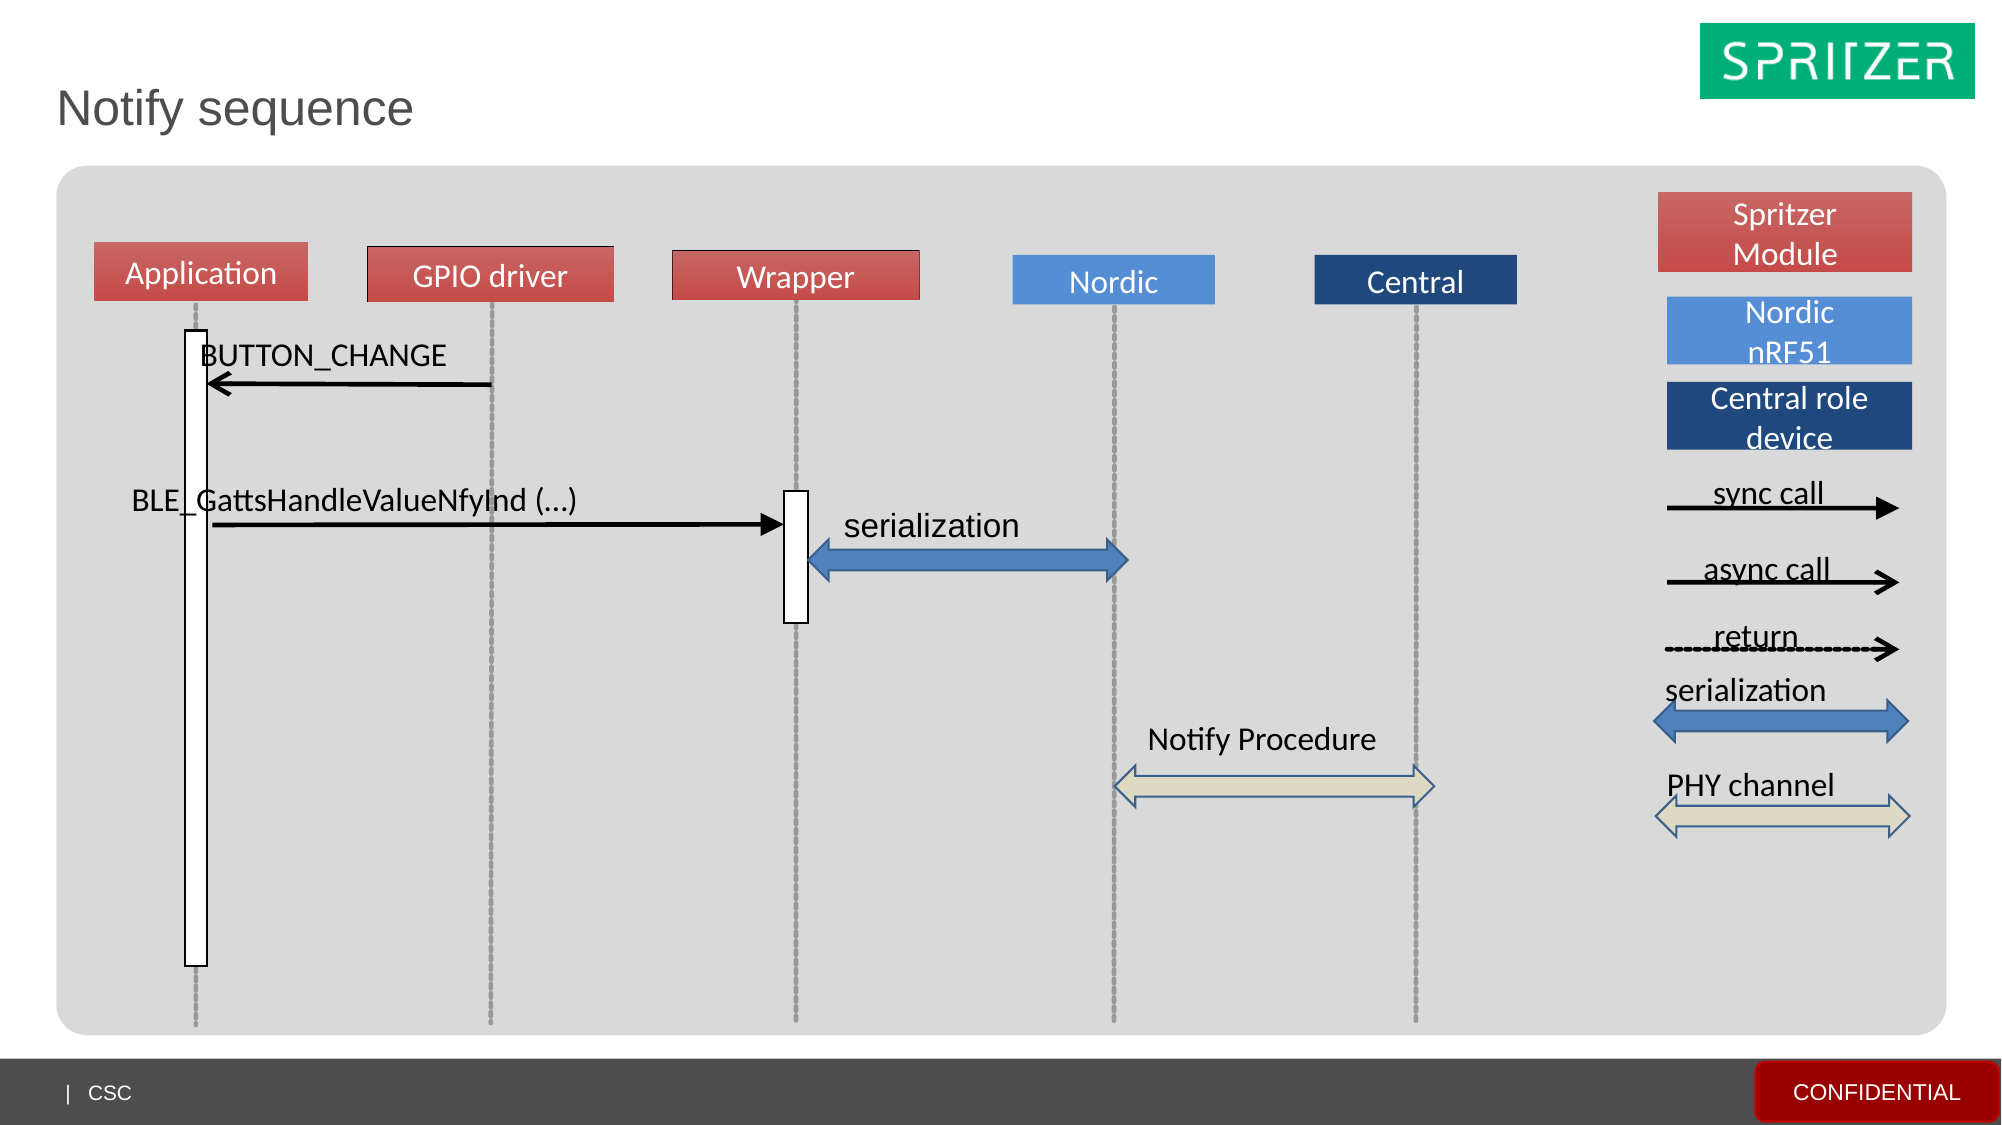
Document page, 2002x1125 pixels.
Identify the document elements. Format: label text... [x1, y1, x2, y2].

text_box Central [1314, 254, 1517, 305]
text_box [185, 381, 208, 471]
text_box Central role device [1667, 381, 1913, 450]
text_box BUTTON_CHANGE [184, 325, 512, 381]
text_box [1883, 574, 1900, 591]
text_box serialization [829, 497, 1036, 552]
text_box [206, 381, 492, 396]
text_box [1876, 637, 1900, 660]
text_box Spritzer Module [1658, 192, 1913, 272]
text_box [784, 491, 808, 623]
text_box async call [1688, 539, 1883, 595]
text_box [1872, 497, 1900, 519]
text_box [212, 514, 784, 535]
text_box [807, 539, 1128, 581]
text_box sync call [1698, 463, 1872, 519]
text_box serialization [1650, 660, 1881, 716]
text_box [1655, 795, 1910, 837]
text_box Notify Procedure [1132, 710, 1438, 765]
text_box Application [94, 242, 308, 301]
text_box PHY channel [1652, 756, 1889, 811]
text_box [185, 566, 208, 966]
text_box Wrapper [672, 250, 920, 300]
text_box return [1699, 606, 1830, 660]
text_box [1114, 765, 1435, 807]
text_box [1654, 700, 1909, 742]
text_box BLE_GattsHandleValueNfyInd (…) [116, 471, 761, 566]
picture [1700, 23, 1975, 99]
text_box Nordic [1012, 254, 1215, 305]
text_box Nordic nRF51 [1667, 296, 1913, 365]
text_box GPIO driver [367, 246, 614, 302]
text_box Notify sequence [56, 46, 1947, 166]
